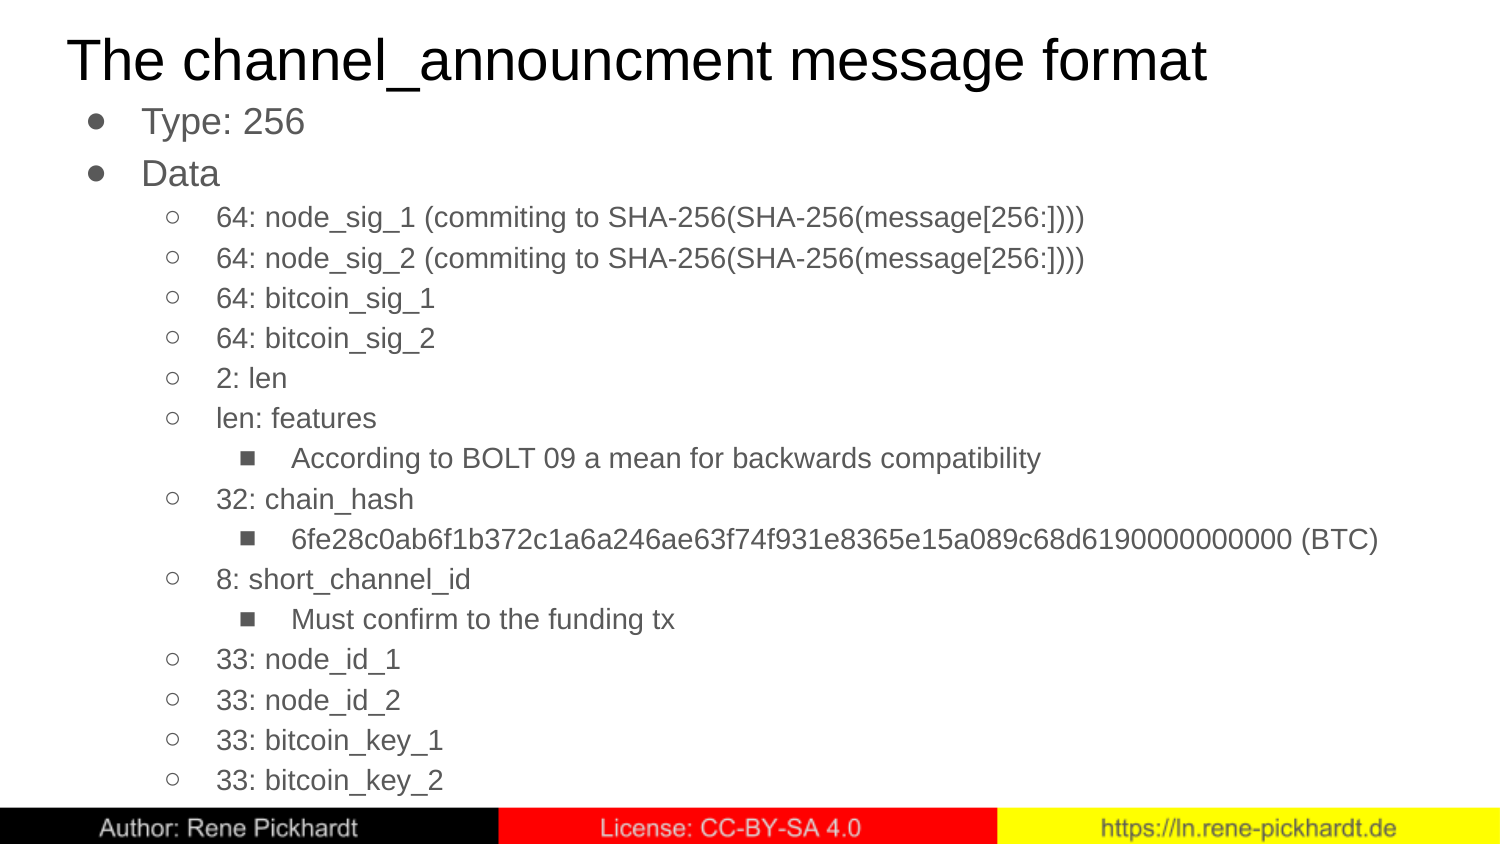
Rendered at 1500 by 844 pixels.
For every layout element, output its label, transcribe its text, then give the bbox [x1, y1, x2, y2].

picture [0, 0, 1500, 844]
title The channel_announcment message format [51, 7, 1449, 75]
list Type: 256 Data 64: node_sig_1 (commiting to SHA-256(SHA-256(message[256:]))) 64: node_sig_2 (commiting to SHA-256(SHA-256(message[256:]))) 64: bitcoin_sig_1 64: bitcoin_sig_2 2: len len: features According to BOLT 09 a mean for backwards compatibility 32: chain_hash 6fe28c0ab6f1b372c1a6a246ae63f74f931e8365e15a089c68d6190000000000 (BTC) 8: short_channel_id Must confirm to the funding tx 33: node_id_1 33: node_id_2 33: bitcoin_key_1 33: bitcoin_key_2 [51, 75, 1449, 636]
